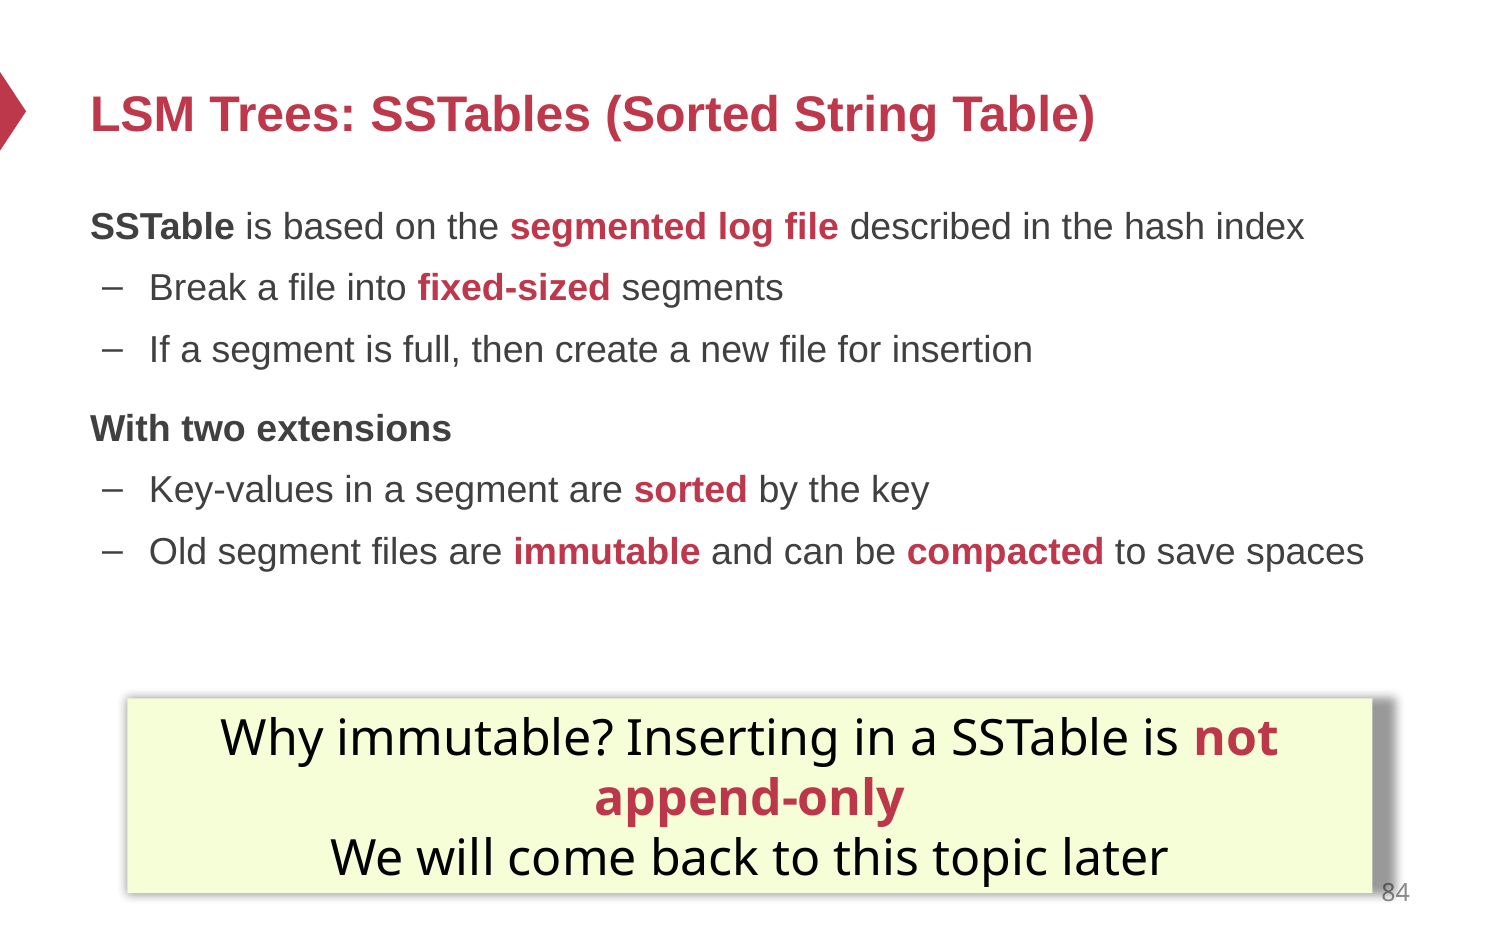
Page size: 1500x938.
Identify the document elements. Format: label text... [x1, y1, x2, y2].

slide_number 84 [1074, 868, 1425, 919]
text_box Why immutable? Inserting in a SSTable is not append-only We will come back to this topic later [127, 698, 1373, 894]
title LSM Trees: SSTables (Sorted String Table) [75, 37, 1425, 185]
list SSTable is based on the segmented log file described in the hash index Break a file into fixed-sized segments If a segment is full, then create a new file for insertion With two extensions Key-values in a segment are sorted by the key Old segment files are immutable and can be compacted to save spaces [75, 185, 1425, 938]
